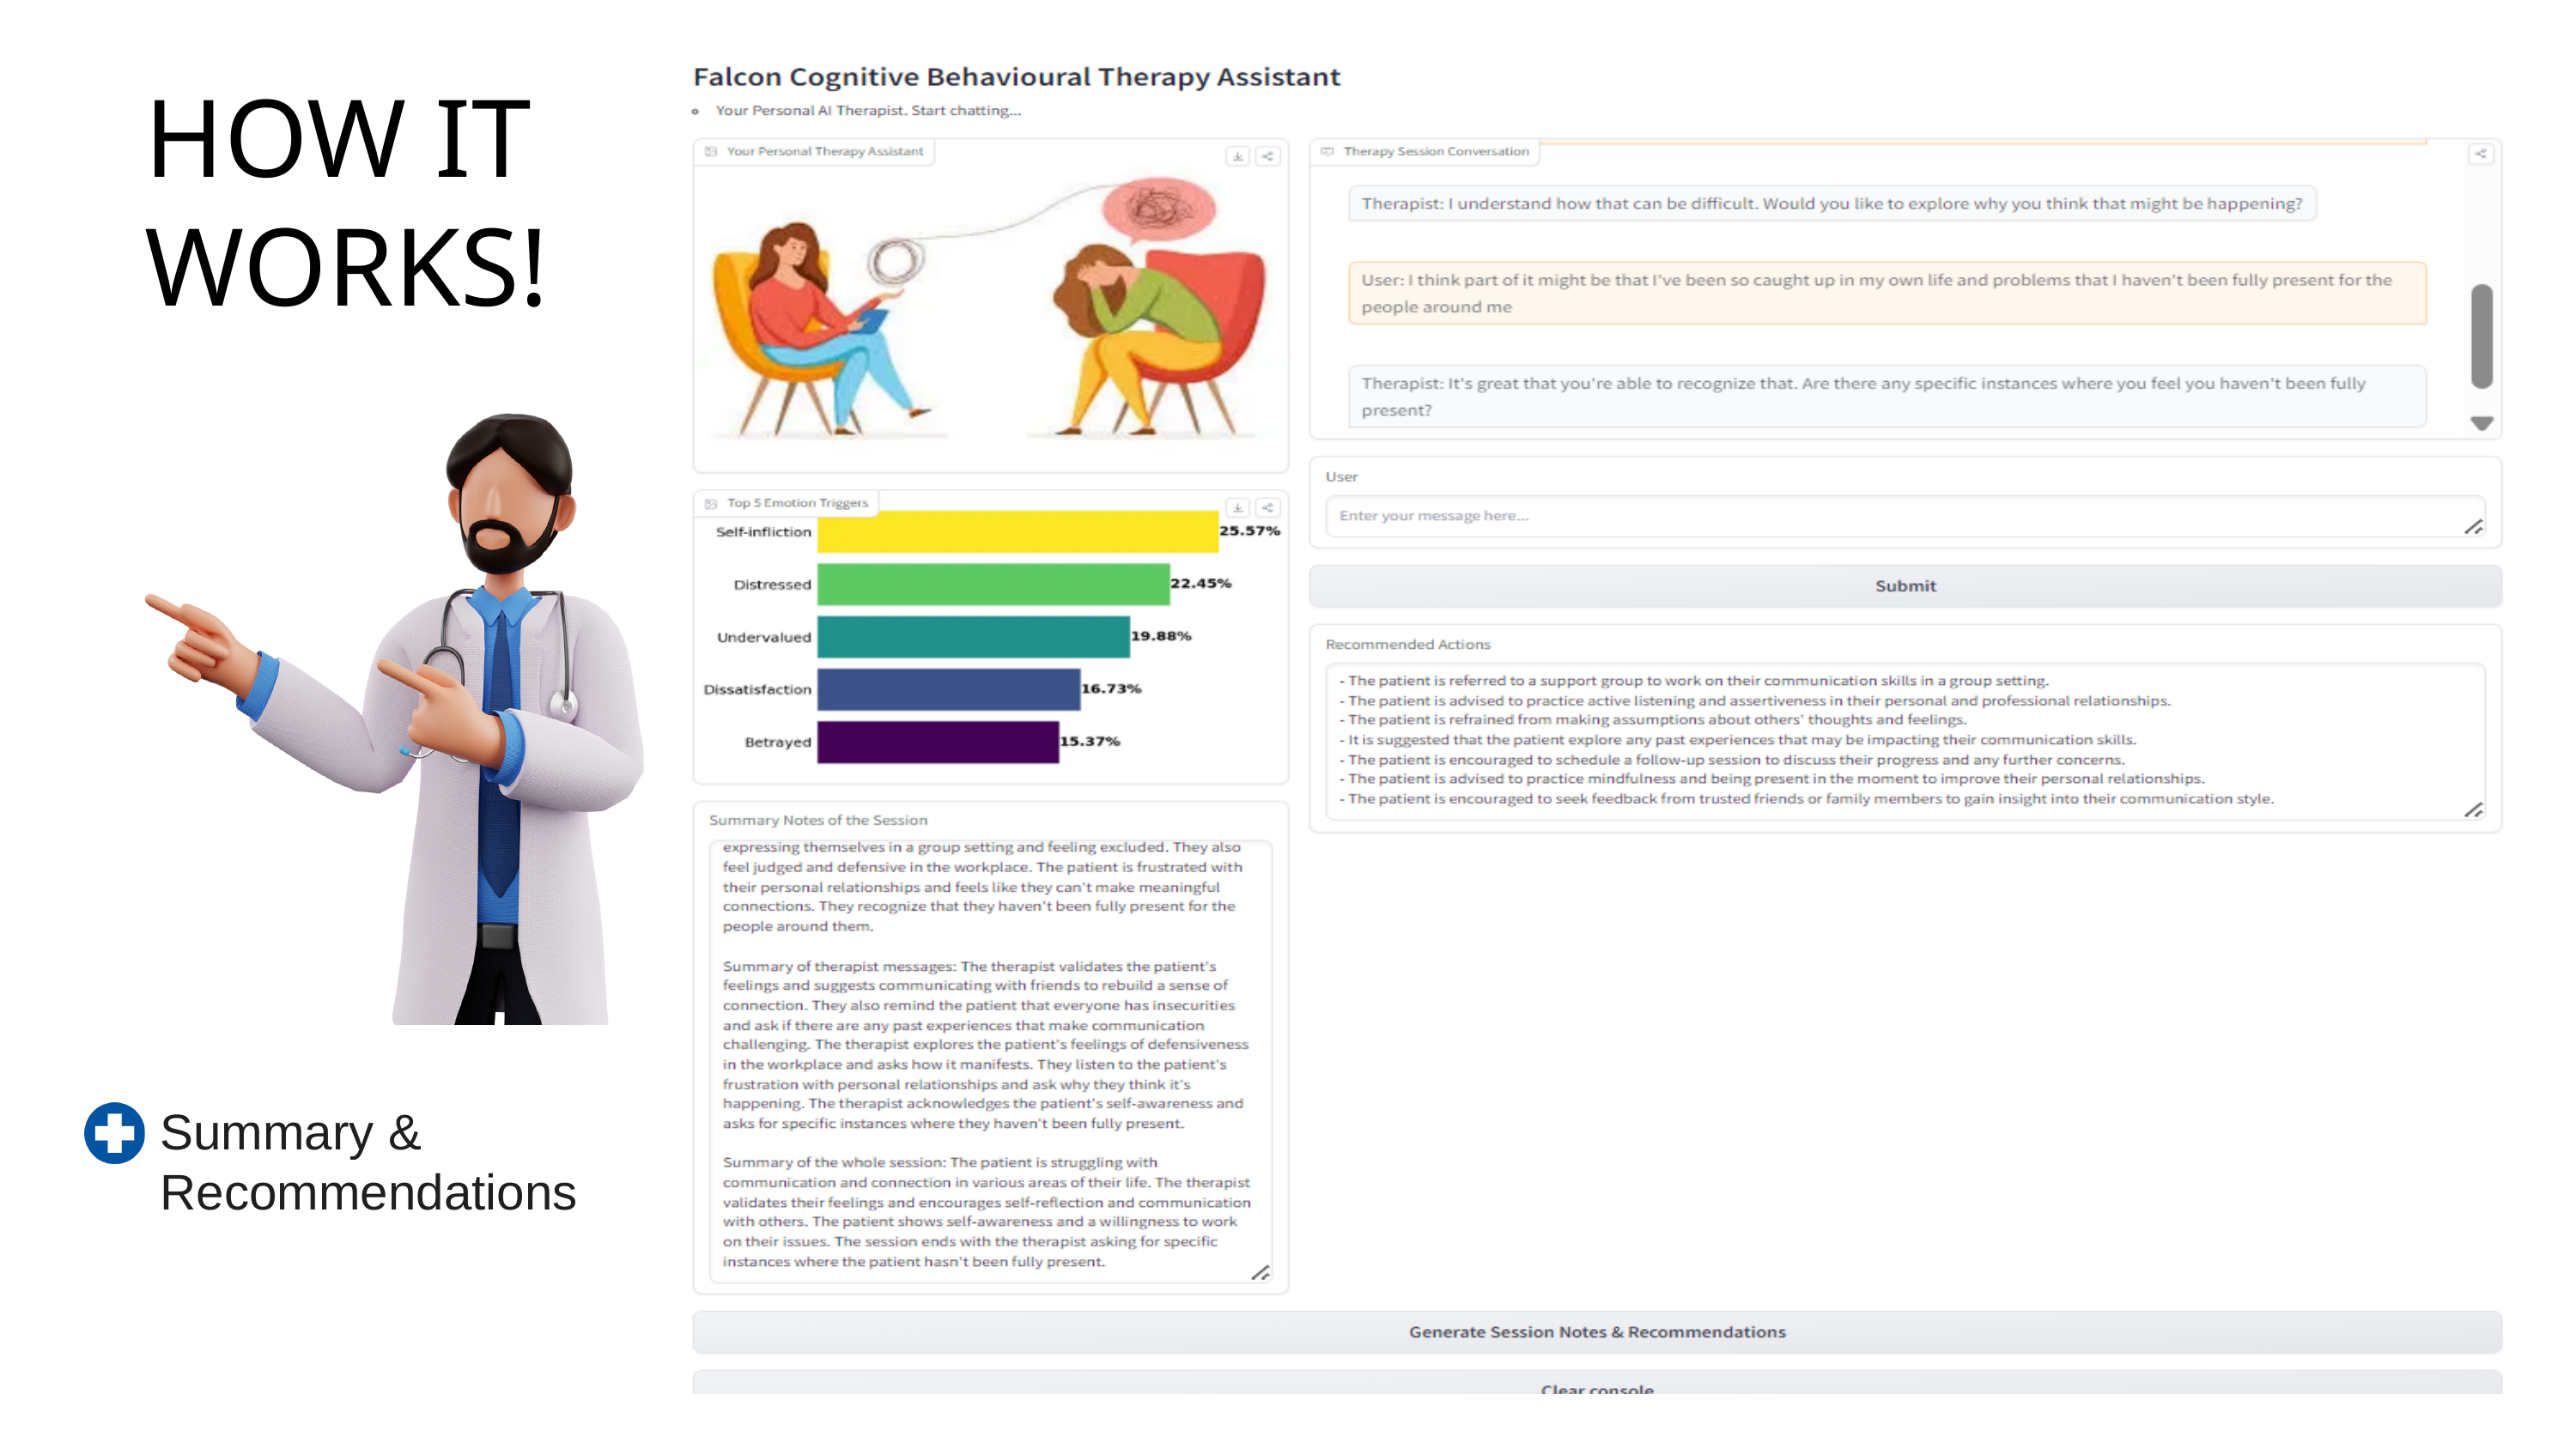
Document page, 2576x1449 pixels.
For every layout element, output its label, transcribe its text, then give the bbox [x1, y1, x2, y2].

text_box Summary & Recommendations [160, 1100, 653, 1221]
text_box [144, 413, 645, 1025]
text_box [84, 1102, 145, 1164]
text_box HOW IT WORKS! [144, 70, 653, 328]
picture [659, 54, 2523, 1394]
